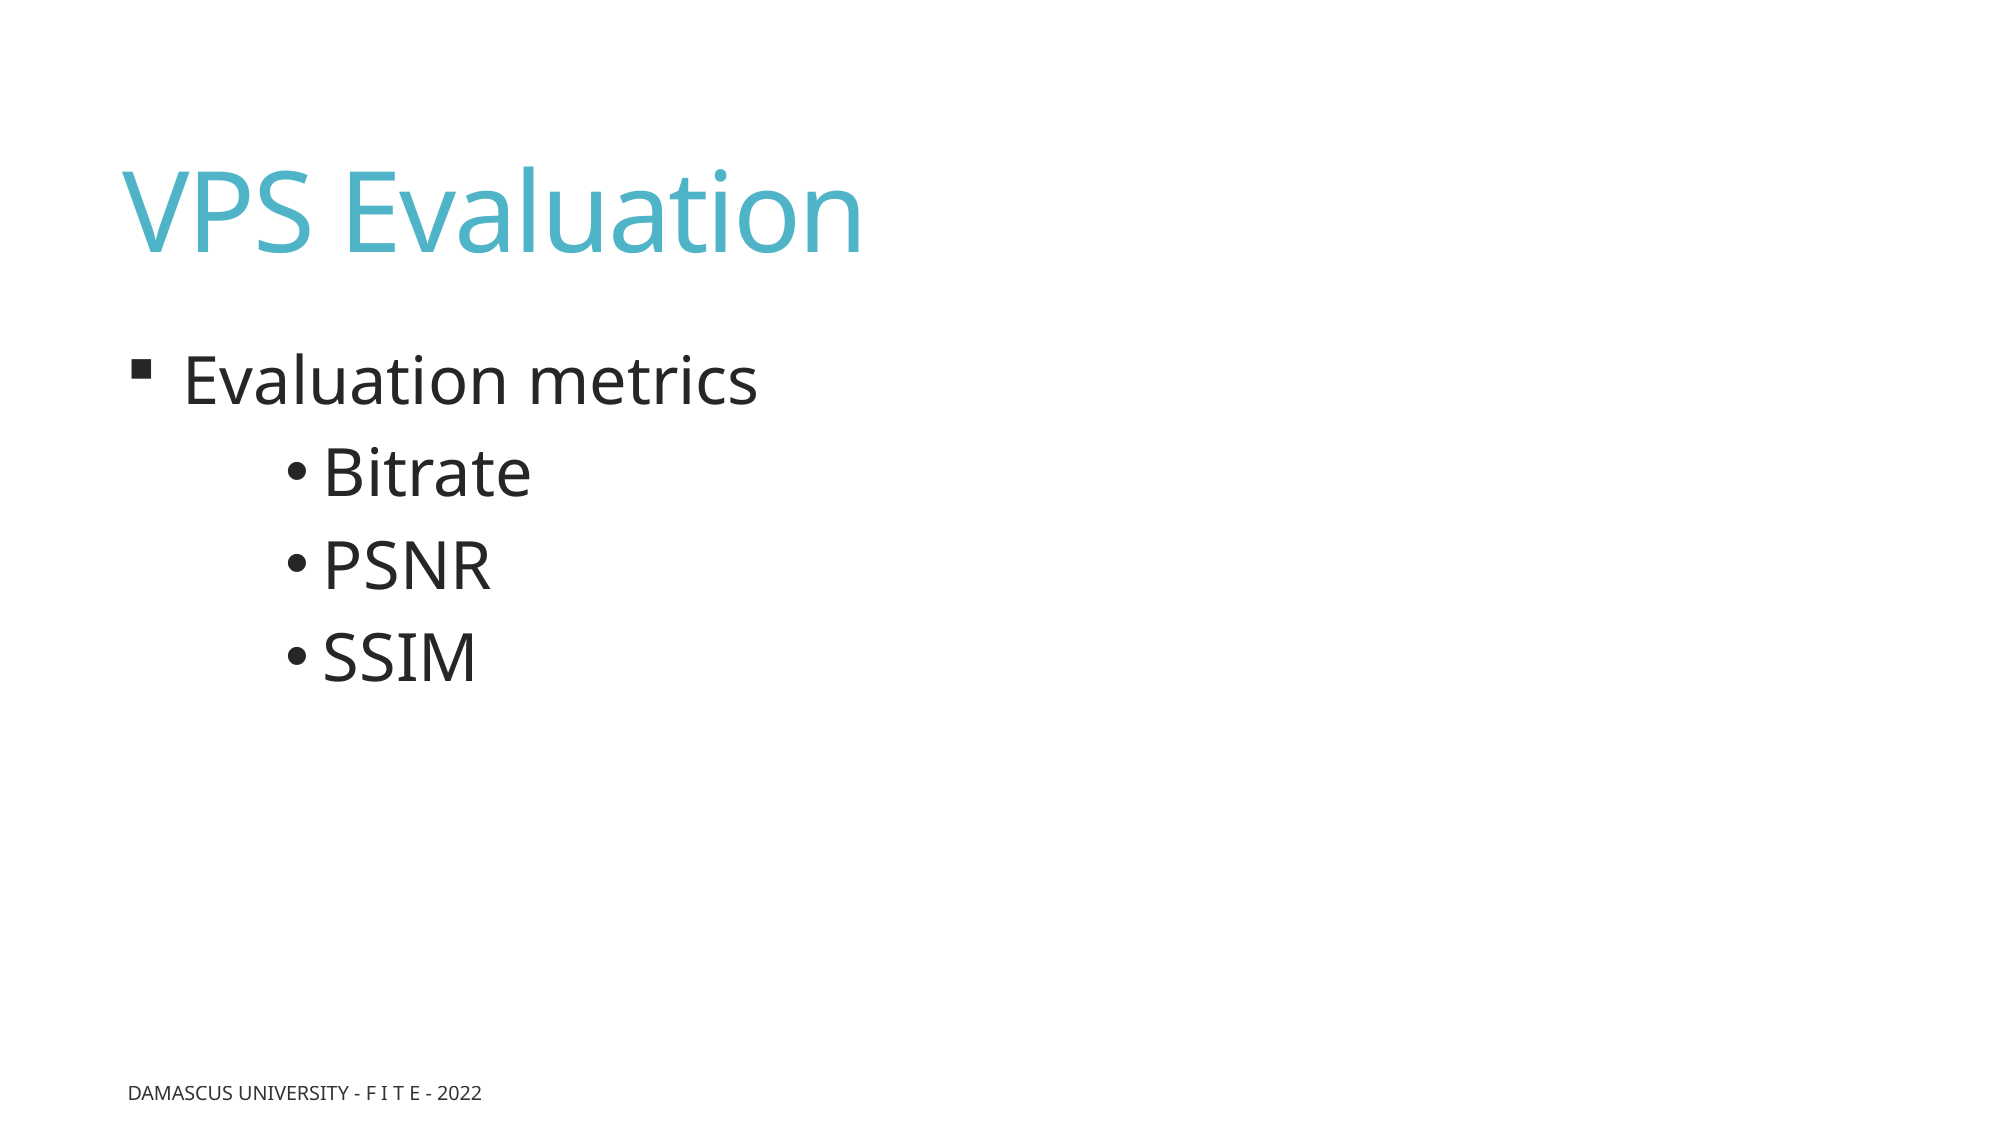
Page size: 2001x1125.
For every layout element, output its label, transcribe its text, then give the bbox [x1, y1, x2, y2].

list Evaluation metrics Bitrate PSNR SSIM [111, 329, 1876, 948]
footer Damascus University - F I T E - 2022 [112, 1075, 938, 1113]
title VPS Evaluation [107, 81, 1875, 354]
